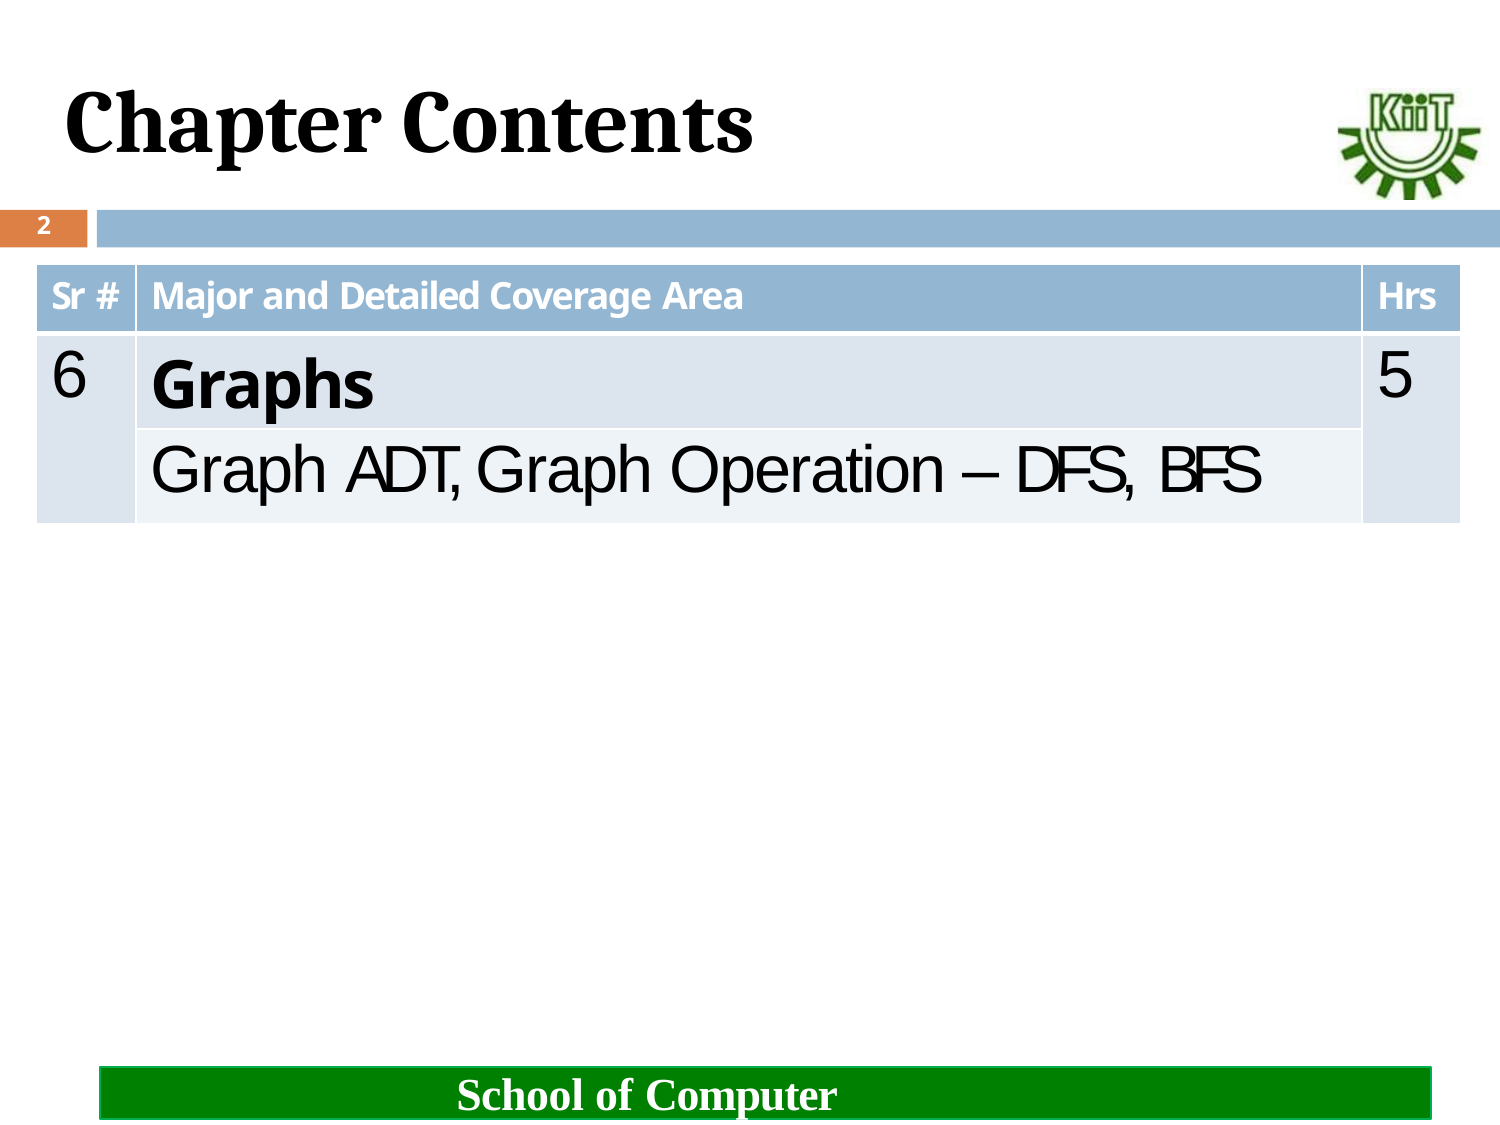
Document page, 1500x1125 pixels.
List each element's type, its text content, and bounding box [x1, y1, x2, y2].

table_header Hrs [1363, 265, 1460, 331]
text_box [98, 1065, 1433, 1121]
title Chapter Contents [62, 60, 776, 251]
text_box 2 [34, 207, 53, 240]
table_cell 5 [1363, 336, 1460, 523]
table_cell Graph ADT, Graph Operation – DFS, BFS [137, 430, 1361, 523]
table_cell 6 [37, 336, 135, 523]
table_header Sr # [37, 265, 135, 331]
table_cell Graphs [137, 336, 1361, 428]
text_box [1337, 88, 1490, 200]
table_header Major and Detailed Coverage Area [137, 265, 1361, 331]
